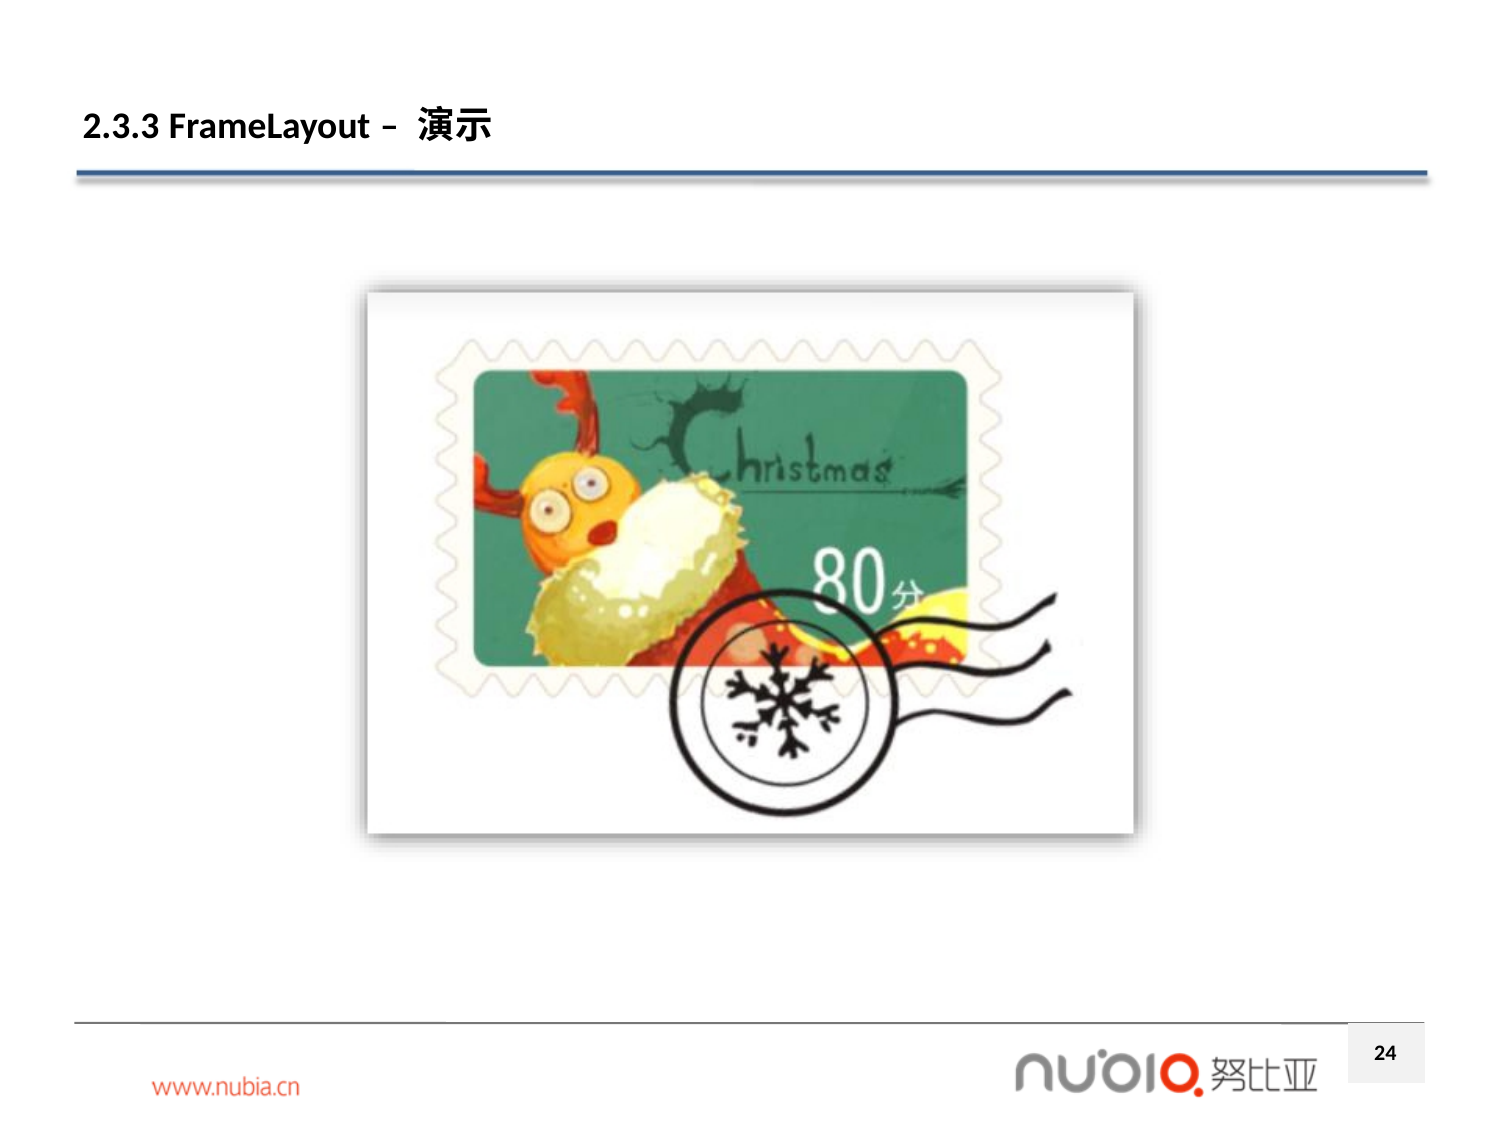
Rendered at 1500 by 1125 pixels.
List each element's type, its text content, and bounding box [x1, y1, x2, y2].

text_box [1346, 1021, 1427, 1085]
text_box 24 [1374, 1043, 1397, 1072]
text_box 2.3.3 FrameLayout – 演示 [82, 97, 493, 154]
picture [0, 0, 1500, 1125]
